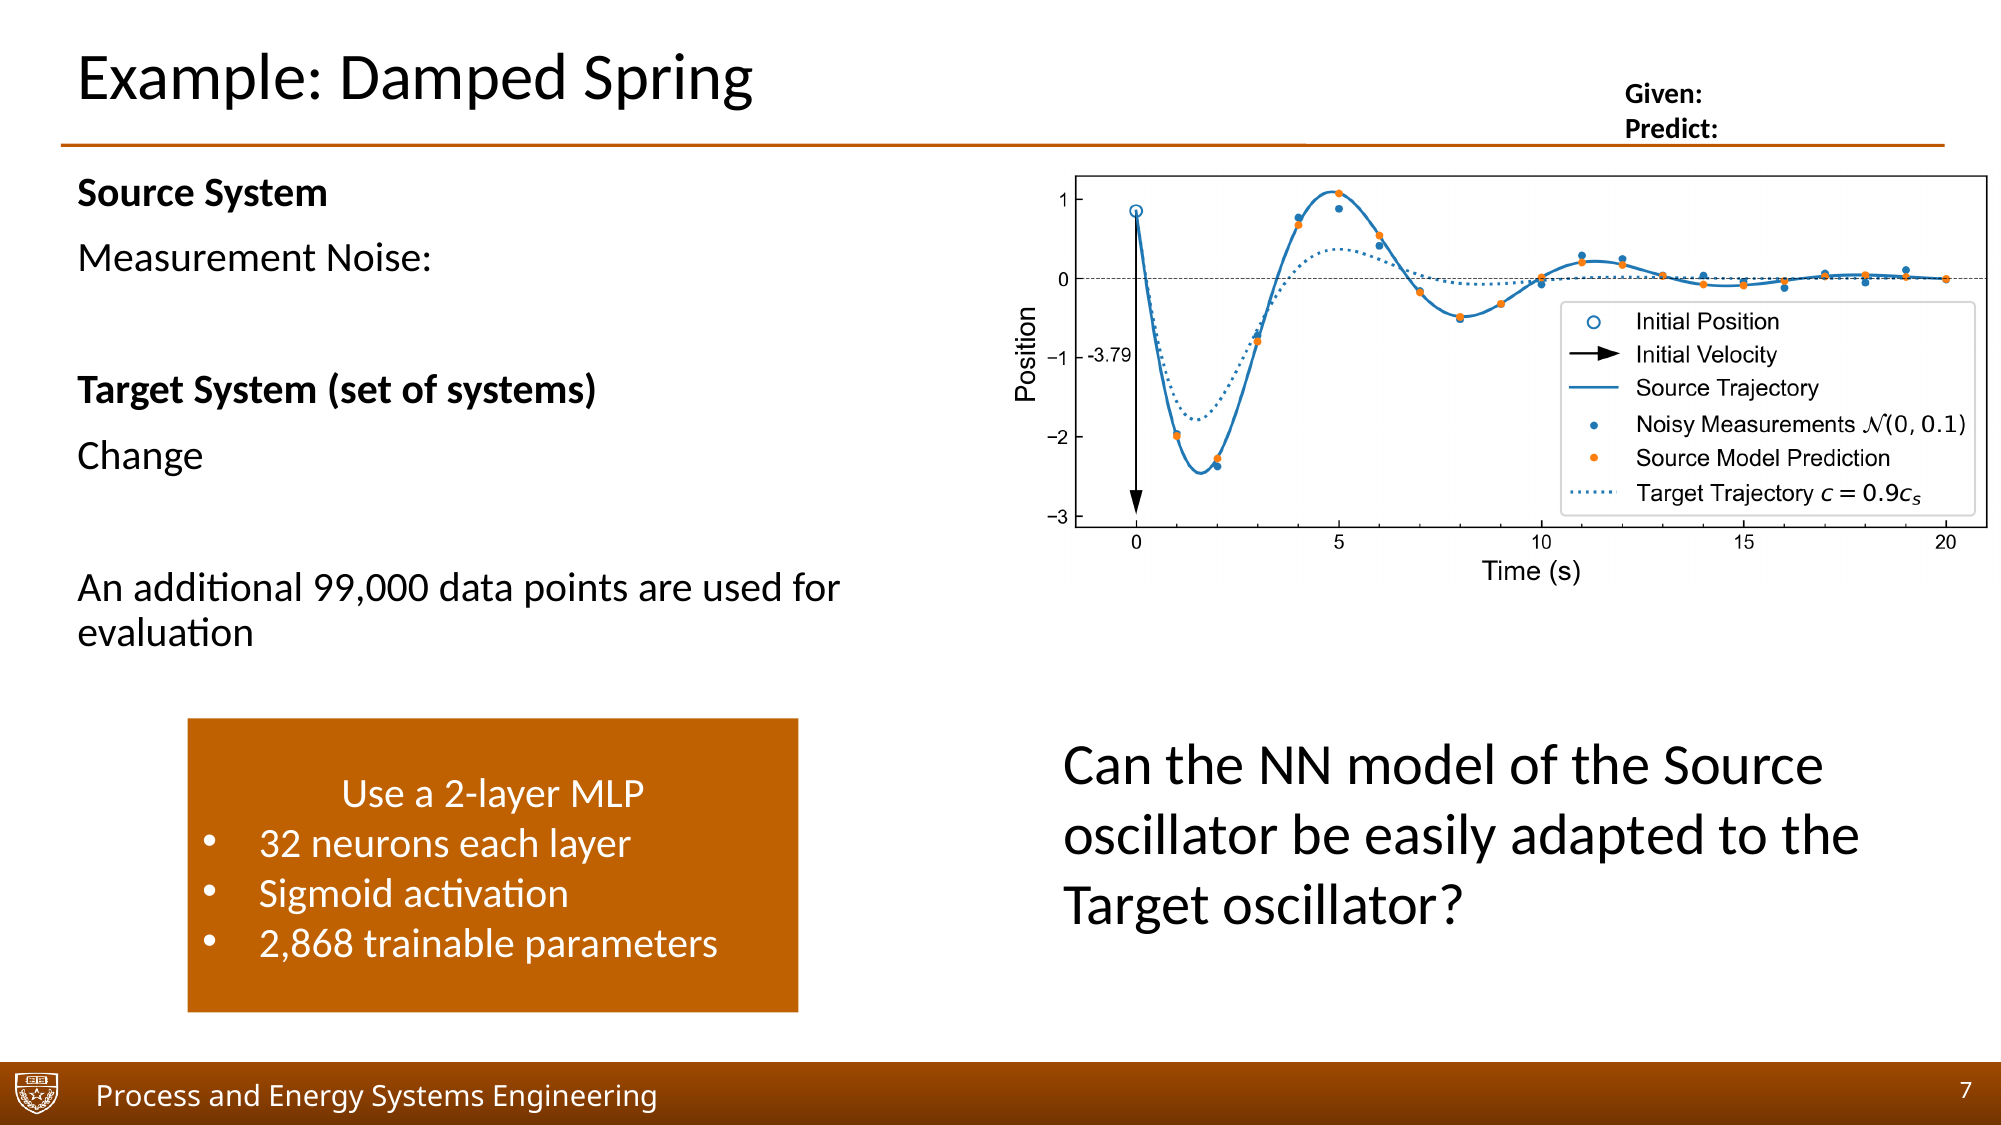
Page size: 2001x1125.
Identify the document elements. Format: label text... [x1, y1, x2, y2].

text_box Can the NN model of the Source oscillator be easily adapted to the Target oscillator? [1048, 718, 1895, 840]
text_box Use a 2-layer MLP 32 neurons each layer Sigmoid activation 2,868 trainable parameters [187, 717, 800, 1013]
picture [999, 162, 2000, 599]
title Example: Damped Spring [62, 22, 885, 135]
slide_number 7 [1681, 1062, 1988, 1115]
text_box [1099, 840, 1895, 1013]
